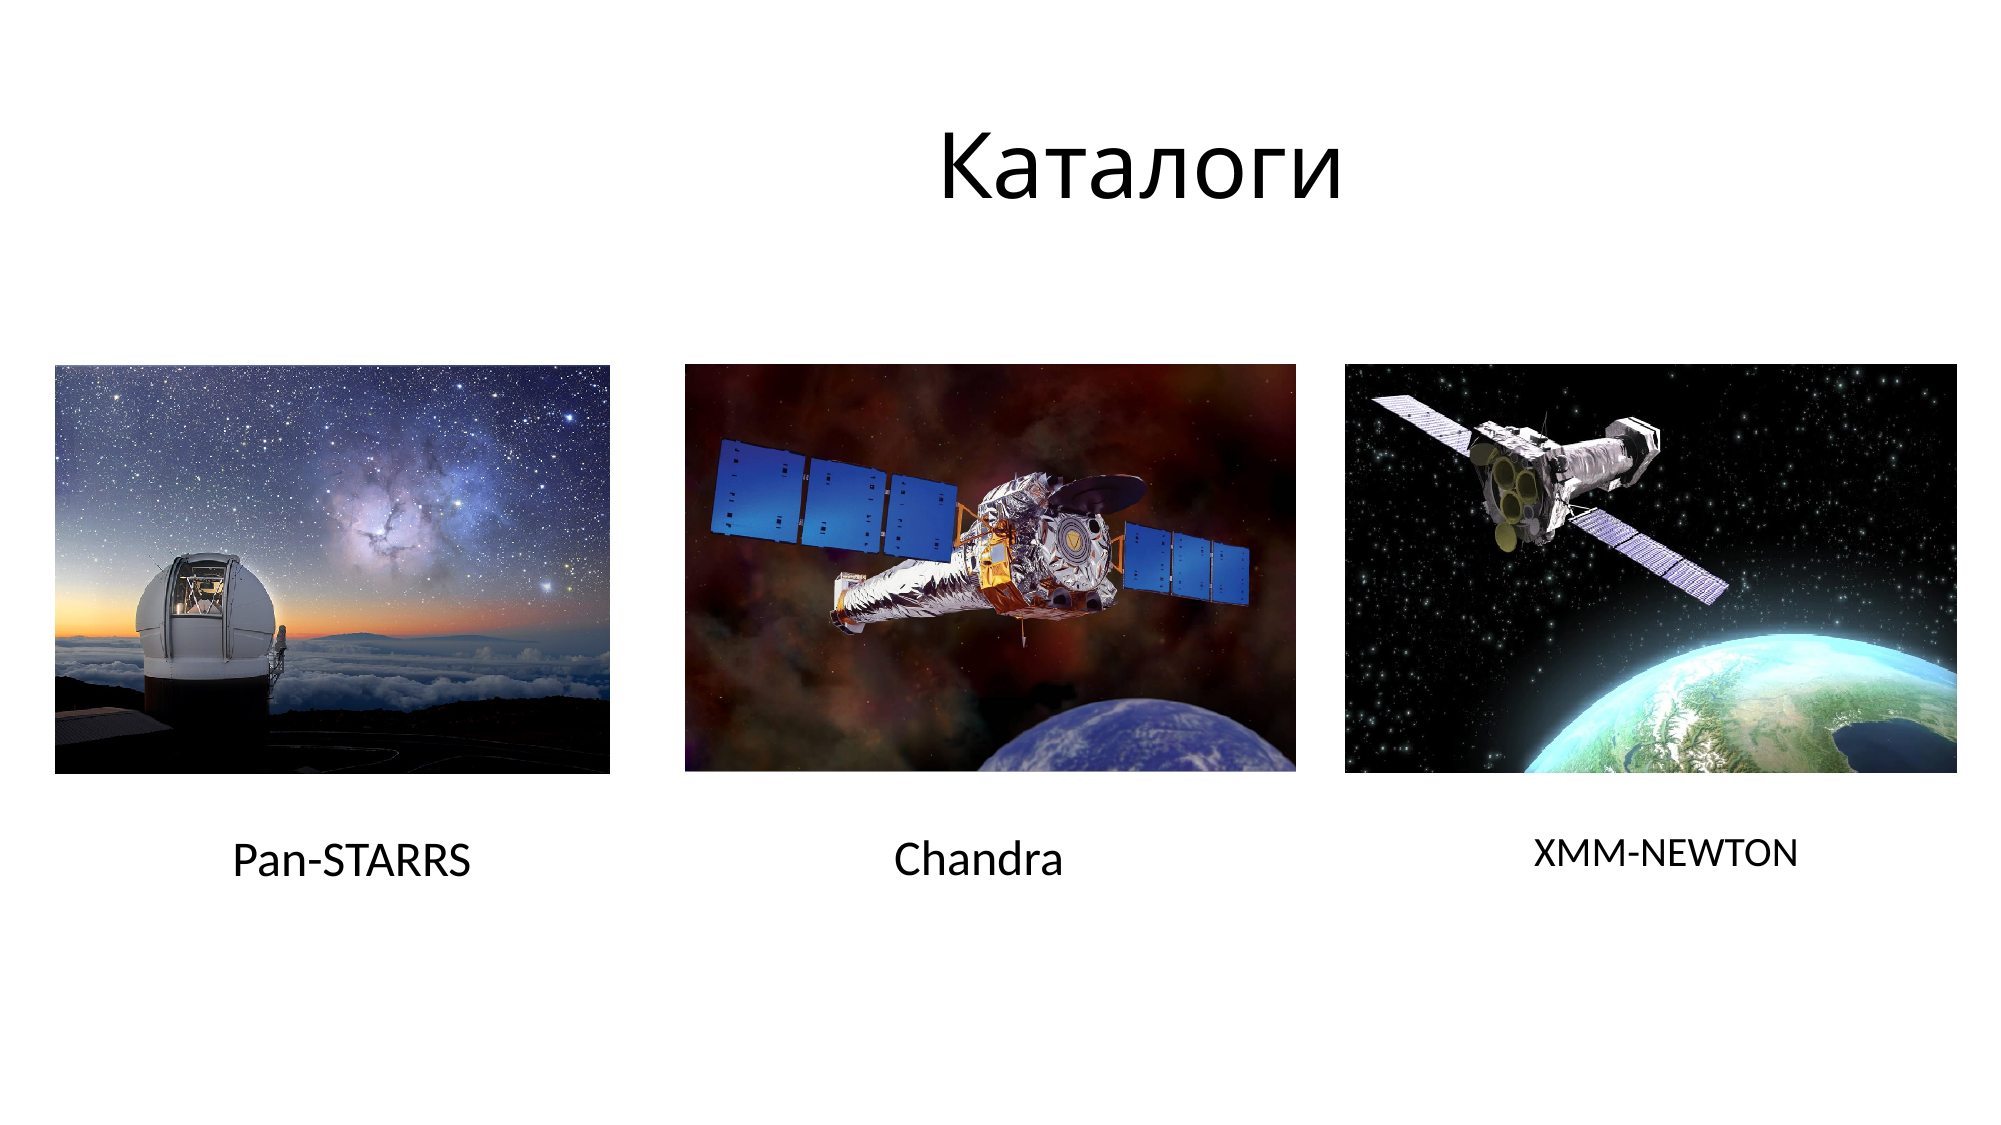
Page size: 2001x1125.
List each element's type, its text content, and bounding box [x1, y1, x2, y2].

text_box Chandra [879, 817, 1269, 893]
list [55, 365, 610, 774]
text_box Pan-STARRS [217, 818, 717, 894]
title Каталоги [137, 59, 1863, 278]
picture [685, 364, 1296, 772]
picture [1345, 364, 1957, 776]
text_box XMM-NEWTON [1519, 817, 1874, 883]
